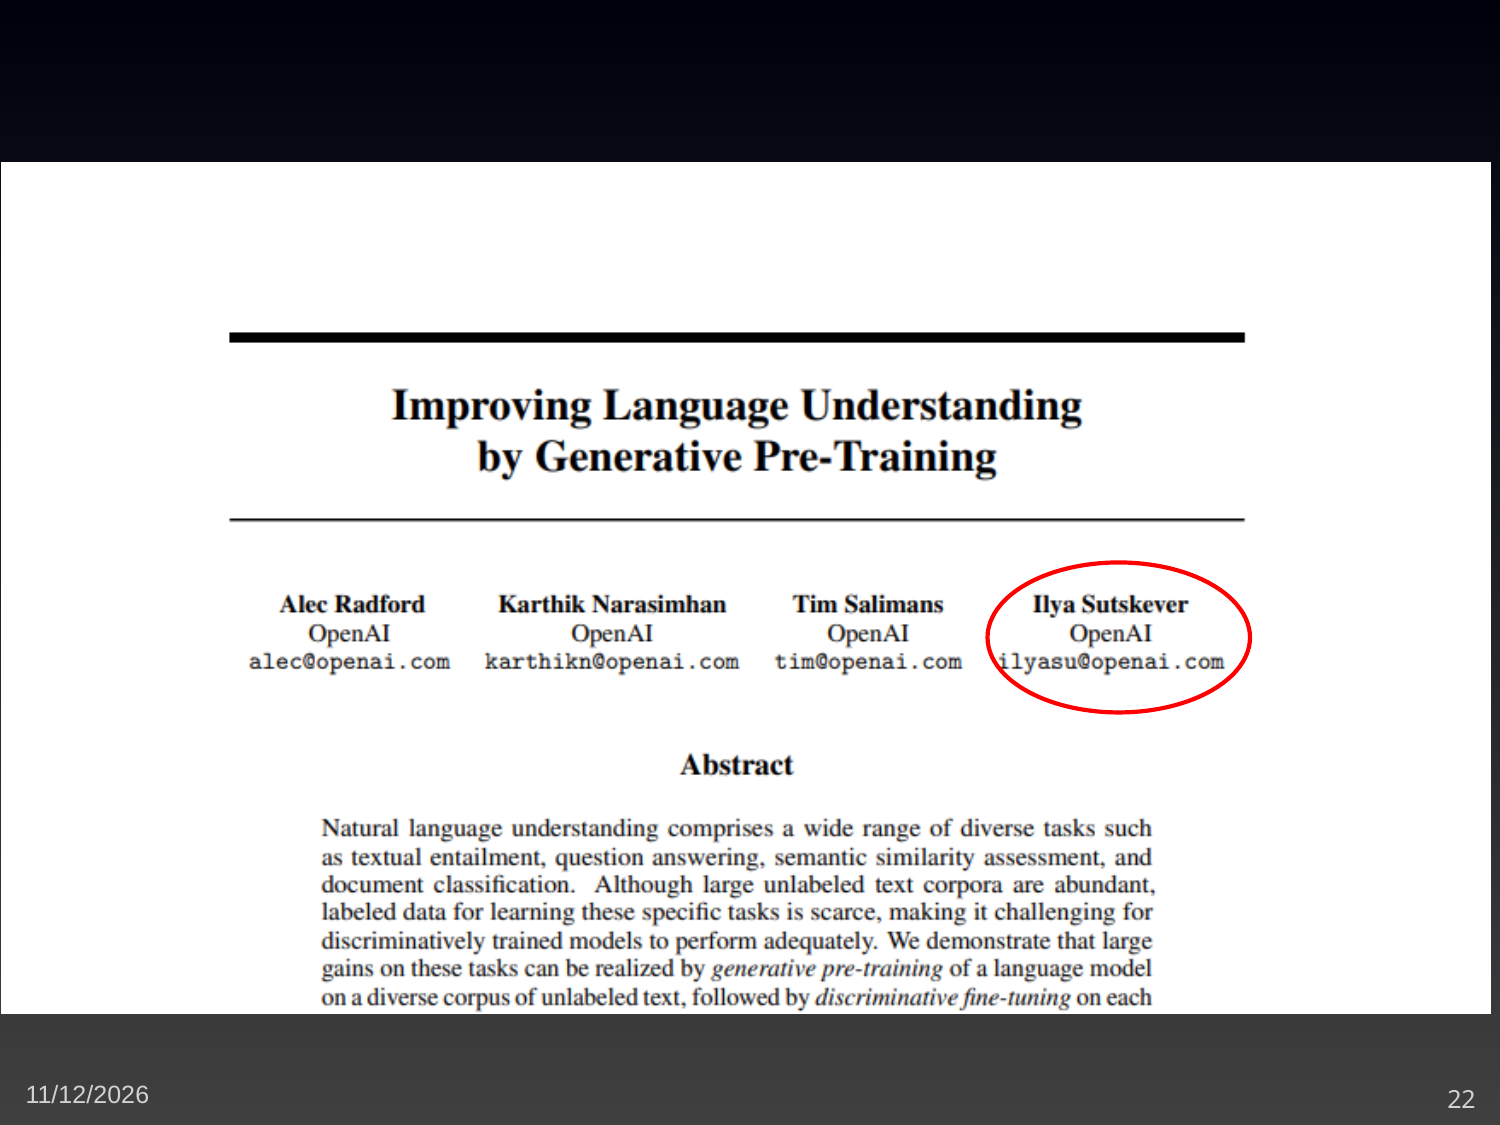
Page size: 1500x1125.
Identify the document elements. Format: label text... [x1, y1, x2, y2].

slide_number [10, 1075, 411, 1117]
picture [1, 162, 1491, 1014]
slide_number 22 [1340, 1075, 1491, 1117]
